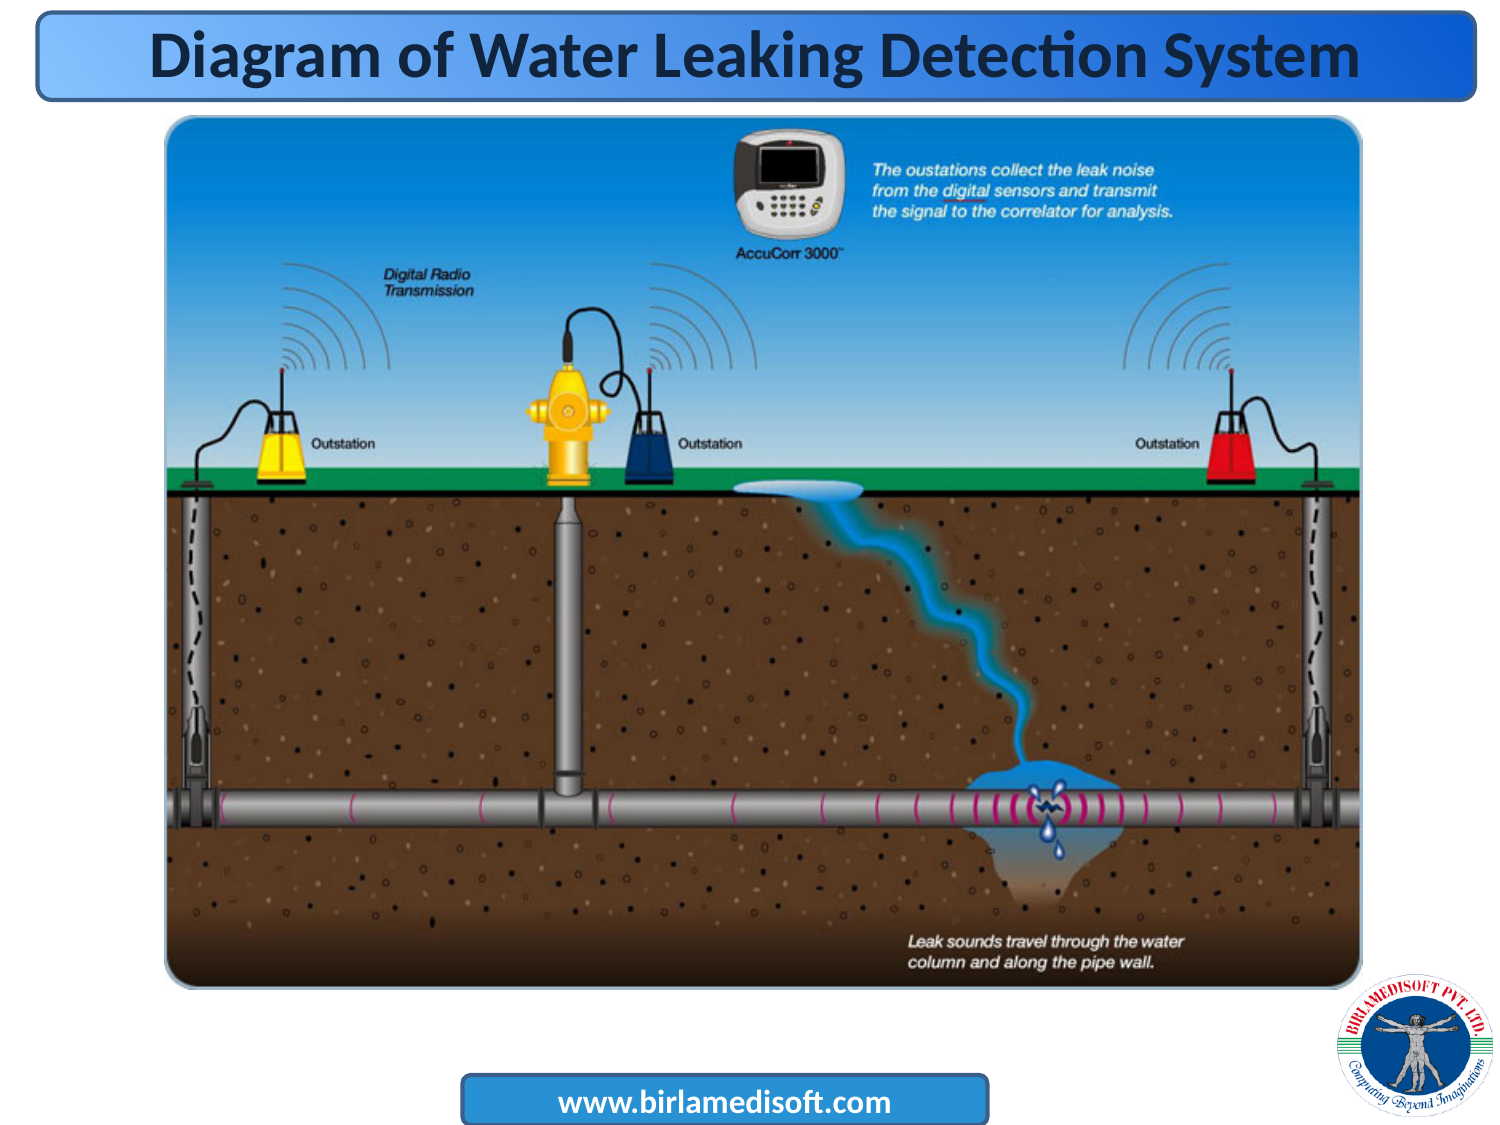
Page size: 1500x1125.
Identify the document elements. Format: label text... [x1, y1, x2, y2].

text_box Diagram of Water Leaking Detection System [35, 10, 1478, 103]
text_box www.birlamedisoft.com [460, 1072, 990, 1125]
picture [163, 115, 1493, 1118]
